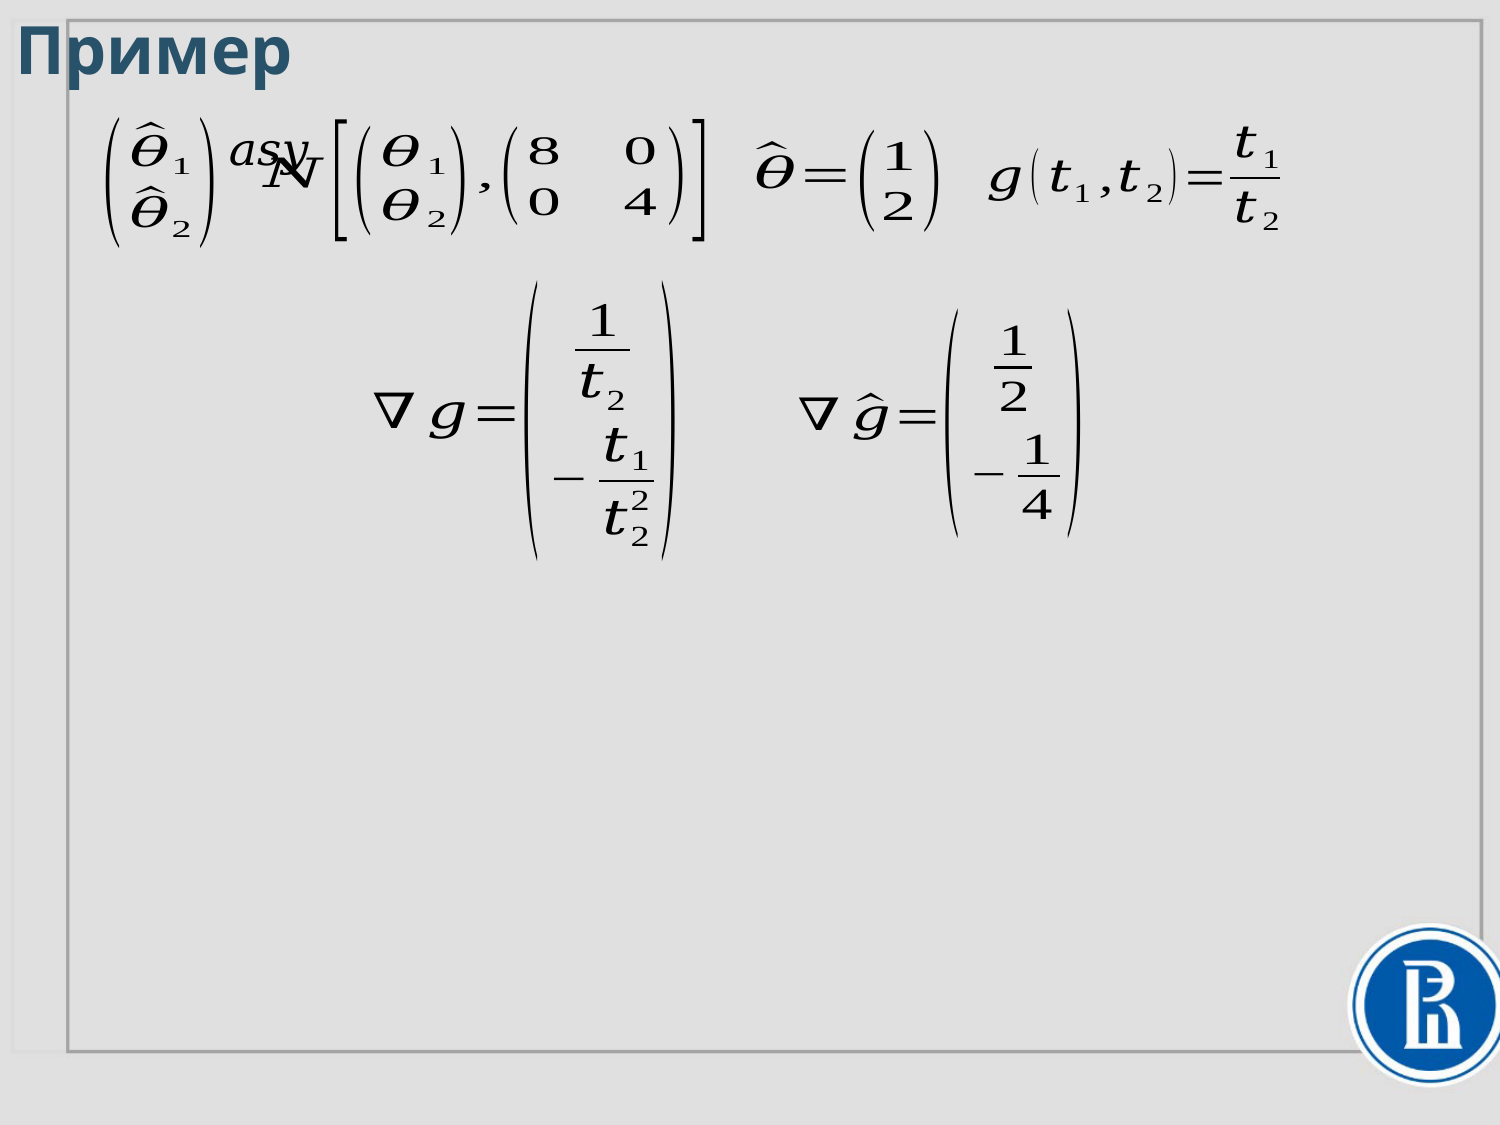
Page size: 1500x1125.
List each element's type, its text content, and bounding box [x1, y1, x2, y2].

picture [0, 96, 1500, 1125]
text_box Пример [0, 0, 1500, 96]
